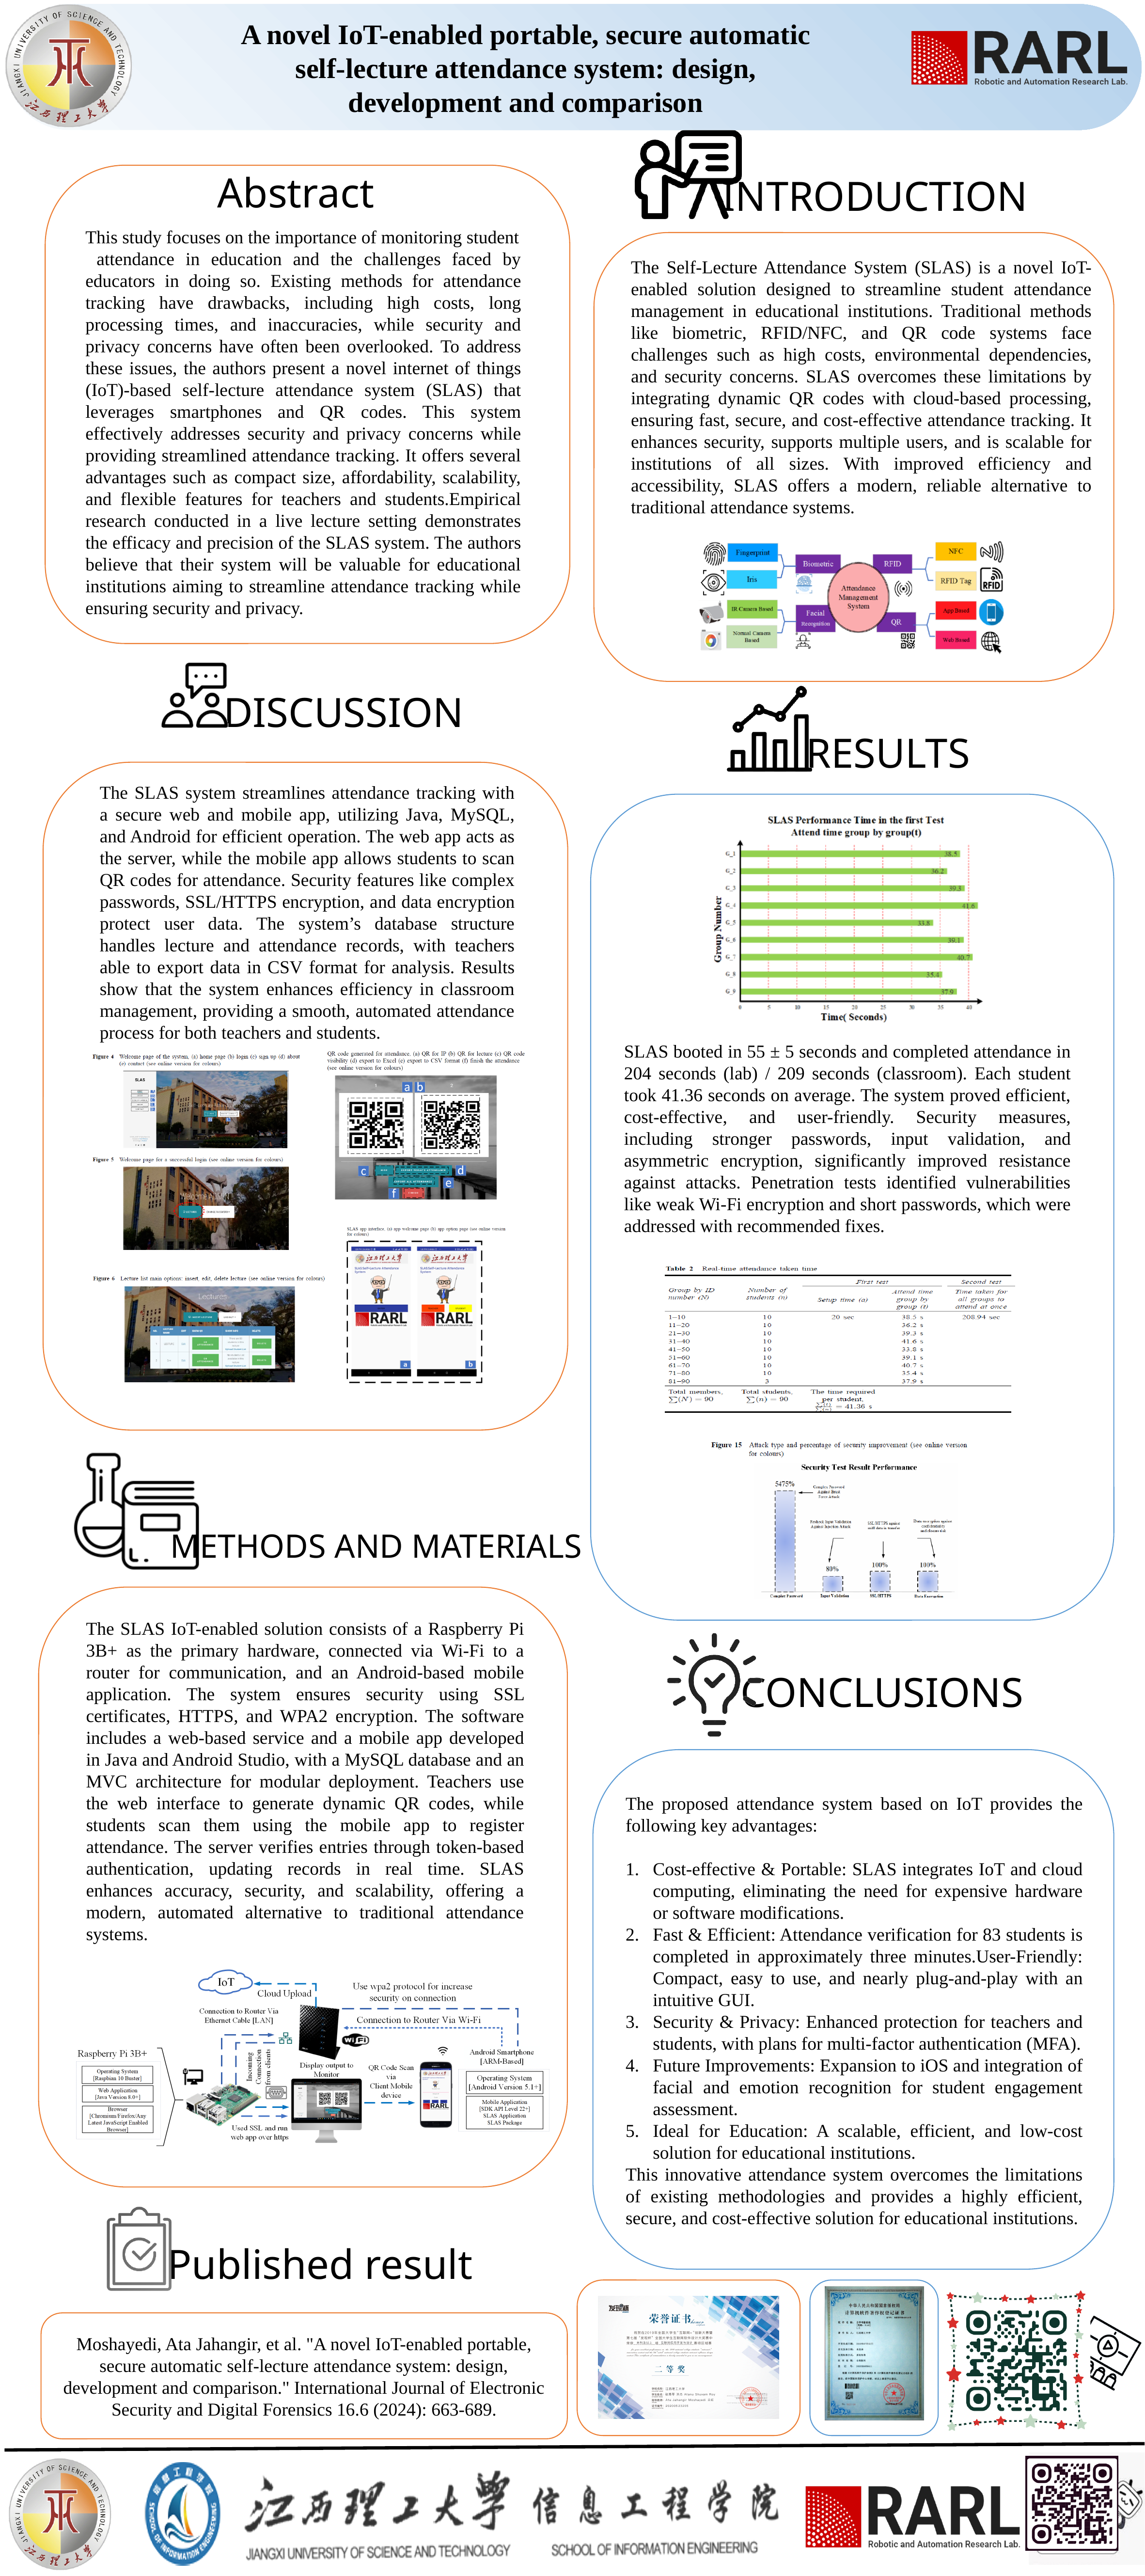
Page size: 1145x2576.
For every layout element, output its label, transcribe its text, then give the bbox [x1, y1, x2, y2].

text_box The Self-Lecture Attendance System (SLAS) is a novel IoT-enabled solution designed to streamline student attendance management in educational institutions. Traditional methods like biometric, RFID/NFC, and QR code systems face challenges such as high costs, environmental dependencies, and security concerns. SLAS overcomes these limitations by integrating dynamic QR codes with cloud-based processing, ensuring fast, secure, and cost-effective attendance tracking. It enhances security, supports multiple users, and is scalable for institutions of all sizes. With improved efficiency and accessibility, SLAS offers a modern, reliable alternative to traditional attendance systems. [624, 252, 1099, 521]
picture [825, 2286, 924, 2421]
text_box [45, 163, 570, 644]
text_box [94, 2204, 464, 2297]
text_box [593, 232, 1114, 682]
picture [88, 1272, 326, 1389]
picture [708, 1438, 972, 1608]
picture [72, 1969, 549, 2146]
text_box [667, 1620, 1042, 1738]
text_box SLAS booted in 55 ± 5 seconds and completed attendance in 204 seconds (lab) / 209 seconds (classroom). Each student took 41.36 seconds on average. The system proved efficient, cost-effective, and user-friendly. Security measures, including stronger passwords, input validation, and asymmetric encryption, significantly improved resistance against attacks. Penetration tests identified vulnerabilities like weak Wi-Fi encryption and short passwords, which were addressed with recommended fixes. [617, 1036, 1079, 1240]
picture [88, 1050, 306, 1260]
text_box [110, 639, 497, 752]
picture [142, 2452, 1145, 2566]
picture [654, 1263, 1026, 1417]
text_box The proposed attendance system based on IoT provides the following key advantages: Cost-effective & Portable: SLAS integrates IoT and cloud computing, eliminating the need for expensive hardware or software modifications. Fast & Efficient: Attendance verification for 83 students is completed in approximately three minutes.User-Friendly: Compact, easy to use, and nearly plug-and-play with an intuitive GUI. Security & Privacy: Enhanced protection for teachers and students, with plans for multi-factor authentication (MFA). Future Improvements: Expansion to iOS and integration of facial and emotion recognition for student engagement assessment. Ideal for Education: A scalable, efficient, and low-cost solution for educational institutions. This innovative attendance system overcomes the limitations of existing methodologies and provides a highly efficient, secure, and cost-effective solution for educational institutions. [618, 1788, 1091, 2231]
picture [941, 2283, 1131, 2439]
text_box [592, 1749, 1114, 2270]
text_box A novel IoT-enabled portable, secure automatic self-lecture attendance system: design, development and comparison [148, 12, 904, 122]
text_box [61, 1436, 529, 1587]
picture [892, 0, 1145, 123]
picture [689, 808, 993, 1035]
text_box [590, 793, 1114, 1620]
text_box Moshayedi, Ata Jahangir, et al. "A novel IoT-enabled portable, secure automatic self-lecture attendance system: design, development and comparison." International Journal of Electronic Security and Digital Forensics 16.6 (2024): 663-689. [40, 2312, 568, 2440]
text_box [577, 2279, 801, 2436]
picture [7, 2457, 113, 2572]
text_box The SLAS system streamlines attendance tracking with a secure web and mobile app, utilizing Java, MySQL, and Android for efficient operation. The web app acts as the server, while the mobile app allows students to scan QR codes for attendance. Security features like complex passwords, SSL/HTTPS encryption, and data encryption protect user data. The system’s database structure handles lecture and attendance records, with teachers able to export data in CSV format for analysis. Results show that the system enhances efficiency in classroom management, providing a smooth, automated attendance process for both teachers and students. [93, 777, 522, 1046]
text_box [38, 1587, 568, 2188]
text_box The SLAS IoT-enabled solution consists of a Raspberry Pi 3B+ as the primary hardware, connected via Wi-Fi to a router for communication, and an Android-based mobile application. The system ensures security using SSL certificates, HTTPS, and WPA2 encryption. The software includes a web-based service and a mobile app developed in Java and Android Studio, with a MySQL database and an MVC architecture for modular deployment. Teachers use the web interface to generate dynamic QR codes, while students scan them using the mobile app to register attendance. The server verifies entries through token-based authentication, updating records in real time. SLAS enhances accuracy, security, and scalability, offering a modern, automated alternative to traditional attendance systems. [78, 1613, 532, 1948]
picture [684, 534, 1012, 664]
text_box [727, 686, 993, 778]
picture [324, 1048, 527, 1205]
picture [598, 2296, 779, 2419]
picture [344, 1224, 507, 1386]
text_box [42, 761, 568, 1431]
text_box [809, 2279, 939, 2436]
picture [3, 2, 134, 129]
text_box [635, 124, 1021, 225]
